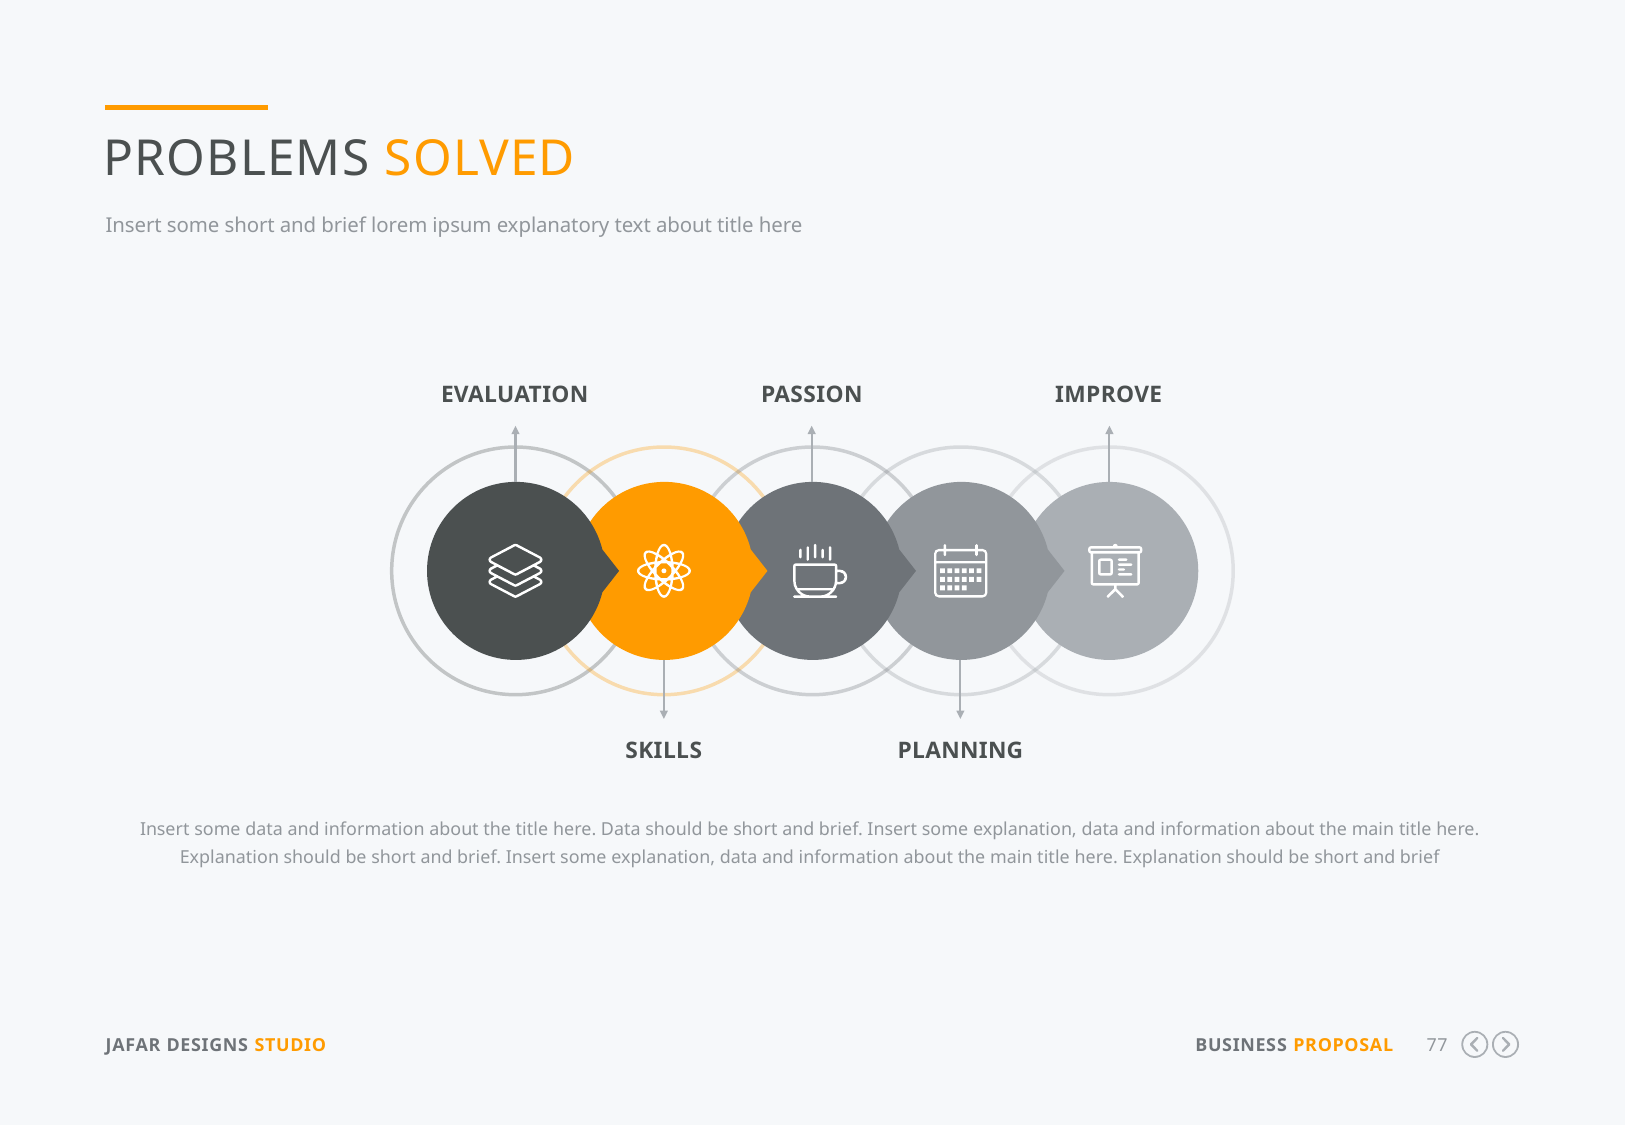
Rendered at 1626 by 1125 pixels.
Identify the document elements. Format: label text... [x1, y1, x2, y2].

list Insert some short and brief lorem ipsum explanatory text about title here [105, 209, 1519, 241]
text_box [389, 380, 1235, 764]
list Problems solved [103, 125, 1518, 188]
text_box Insert some data and information about the title here. Data should be short and brief. Insert some explanation, data and information about the main title here. Explanation should be short and brief. Insert some explanation, data and information about the main title here. Explanation should be short and brief [105, 810, 1518, 868]
